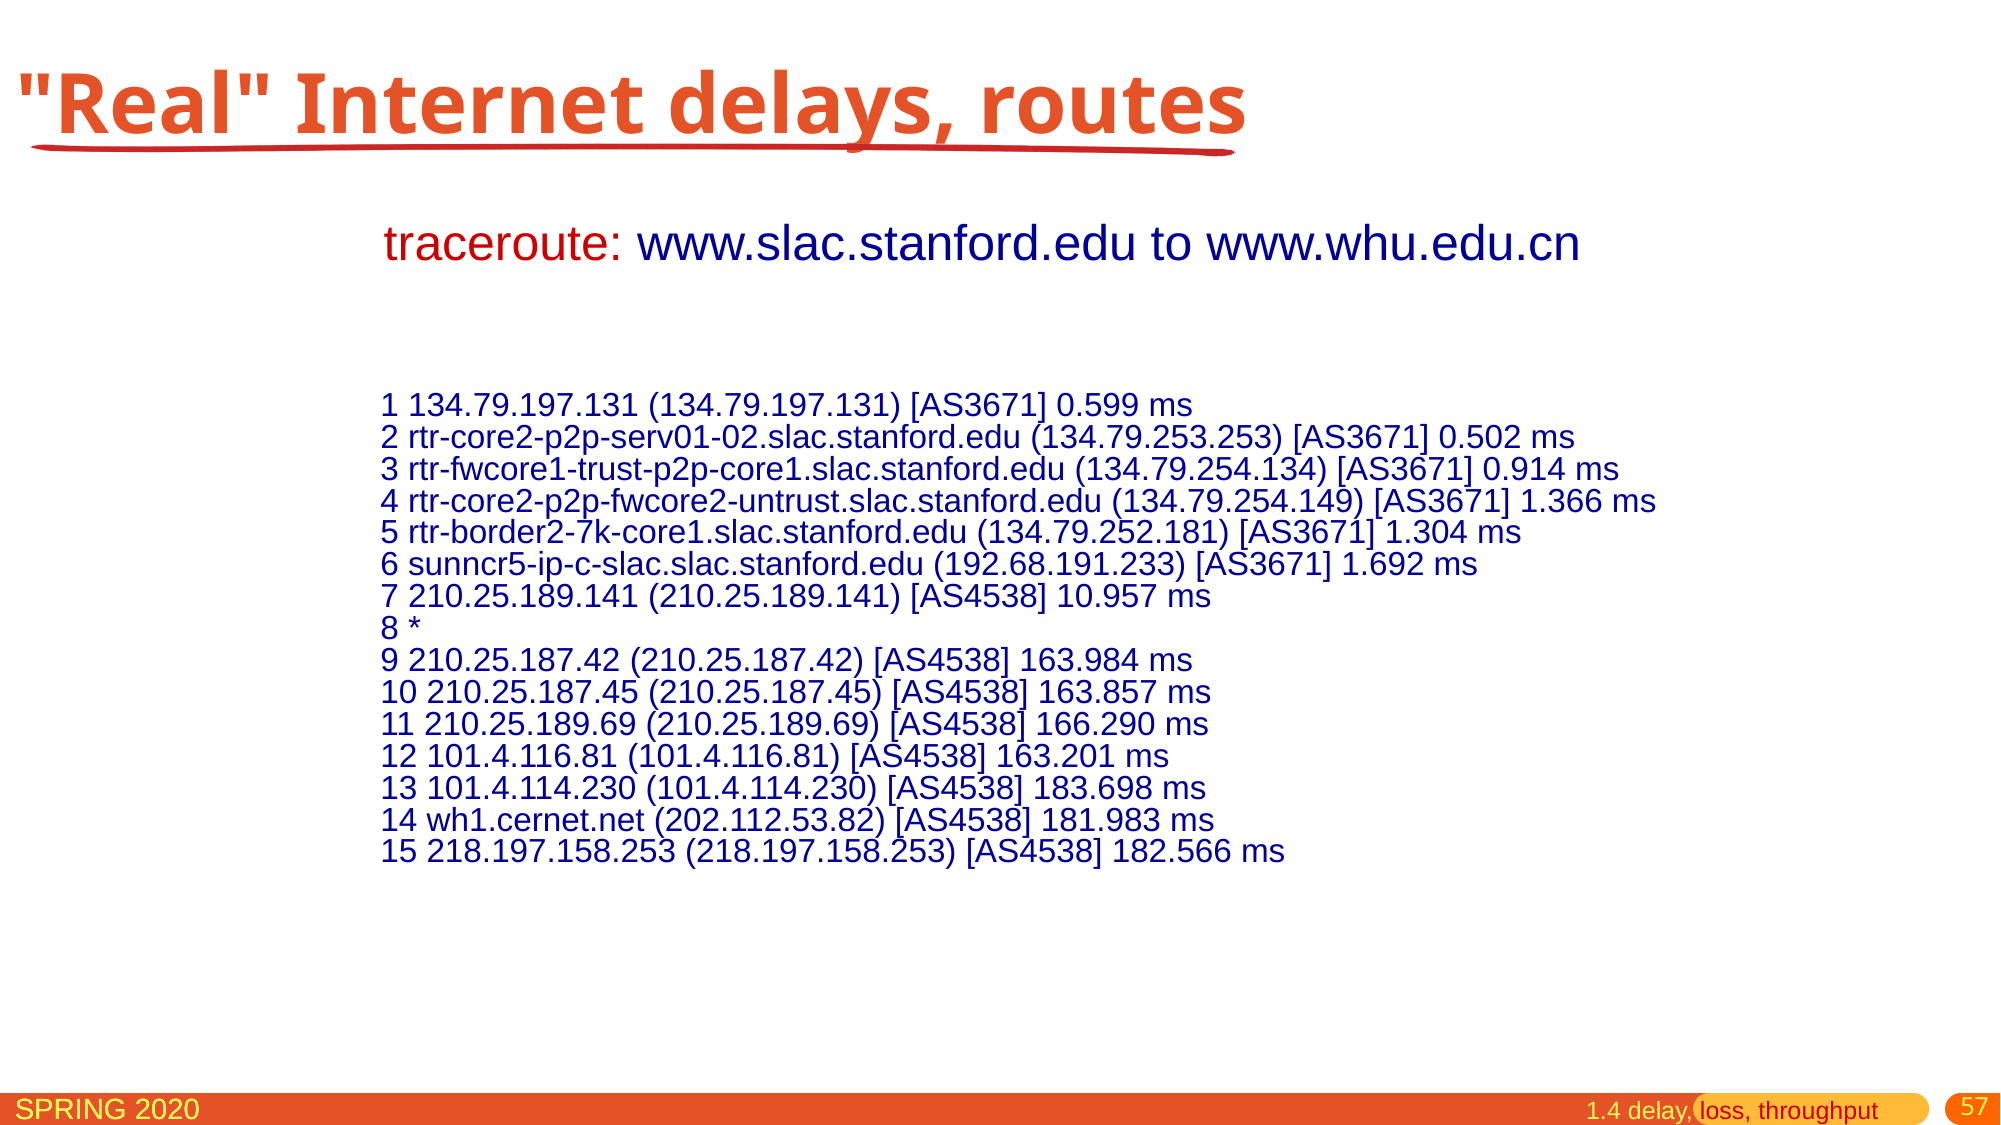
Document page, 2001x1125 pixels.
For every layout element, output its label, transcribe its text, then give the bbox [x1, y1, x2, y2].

text_box 1 134.79.197.131 (134.79.197.131) [AS3671] 0.599 ms 2 rtr-core2-p2p-serv01-02.slac.stanford.edu (134.79.253.253) [AS3671] 0.502 ms 3 rtr-fwcore1-trust-p2p-core1.slac.stanford.edu (134.79.254.134) [AS3671] 0.914 ms 4 rtr-core2-p2p-fwcore2-untrust.slac.stanford.edu (134.79.254.149) [AS3671] 1.366 ms 5 rtr-border2-7k-core1.slac.stanford.edu (134.79.252.181) [AS3671] 1.304 ms 6 sunncr5-ip-c-slac.slac.stanford.edu (192.68.191.233) [AS3671] 1.692 ms 7 210.25.189.141 (210.25.189.141) [AS4538] 10.957 ms 8 * 9 210.25.187.42 (210.25.187.42) [AS4538] 163.984 ms 10 210.25.187.45 (210.25.187.45) [AS4538] 163.857 ms 11 210.25.189.69 (210.25.189.69) [AS4538] 166.290 ms 12 101.4.116.81 (101.4.116.81) [AS4538] 163.201 ms 13 101.4.114.230 (101.4.114.230) [AS4538] 183.698 ms 14 wh1.cernet.net (202.112.53.82) [AS4538] 181.983 ms 15 218.197.158.253 (218.197.158.253) [AS4538] 182.566 ms [365, 383, 1716, 877]
title "Real" Internet delays, routes [0, 27, 1275, 174]
picture [25, 140, 1250, 160]
slide_number 57 [1944, 1092, 2000, 1125]
footer 1.4 delay, loss, throughput [1570, 1094, 1902, 1125]
text_box traceroute: www.slac.stanford.edu to www.whu.edu.cn [369, 202, 1714, 278]
